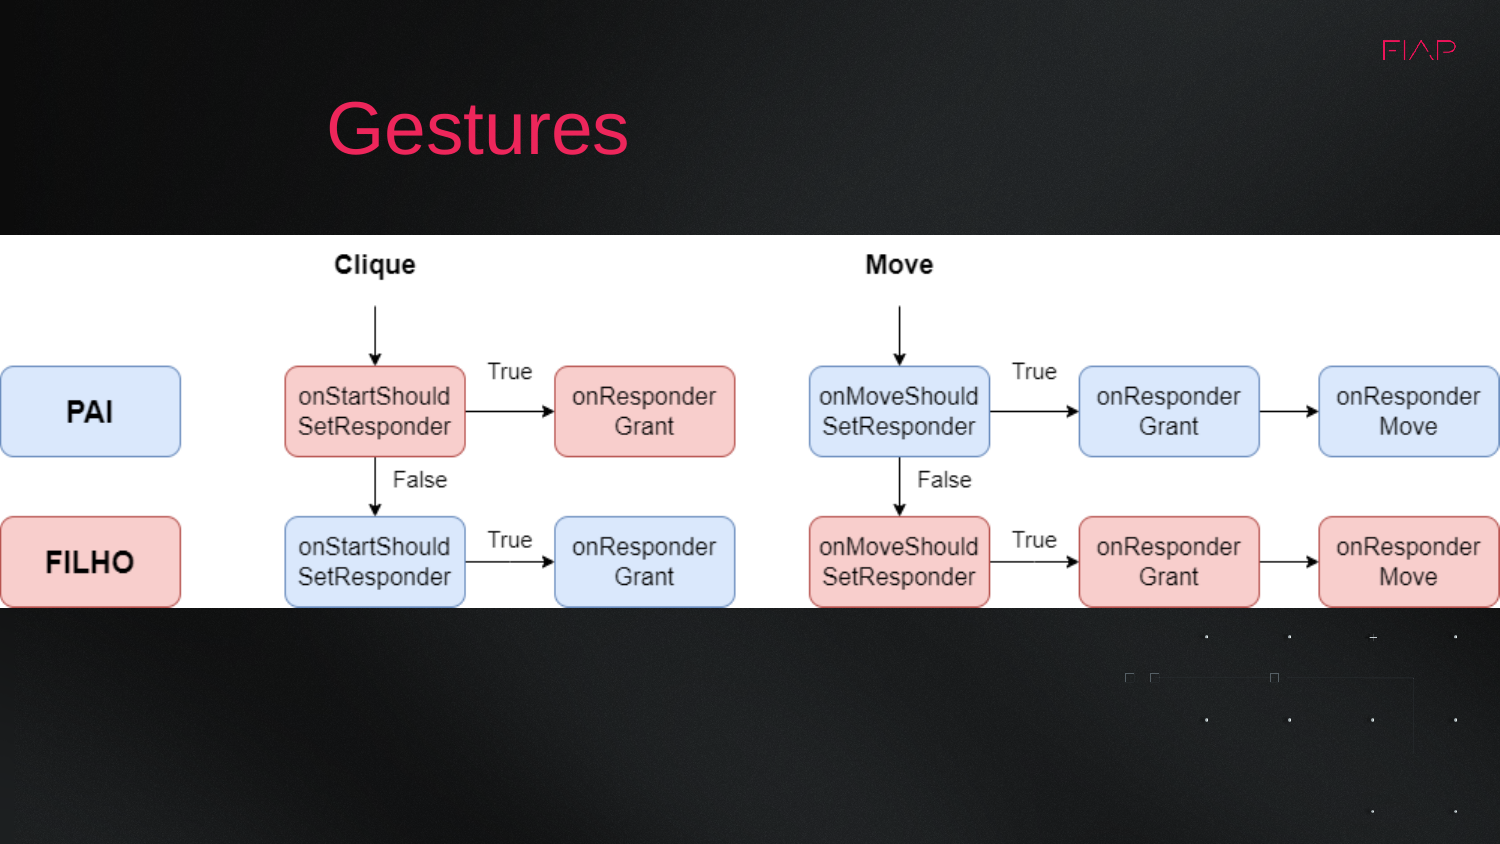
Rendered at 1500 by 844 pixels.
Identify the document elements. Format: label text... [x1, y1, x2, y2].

text_box Gestures [311, 72, 1126, 177]
picture [0, 0, 1500, 844]
